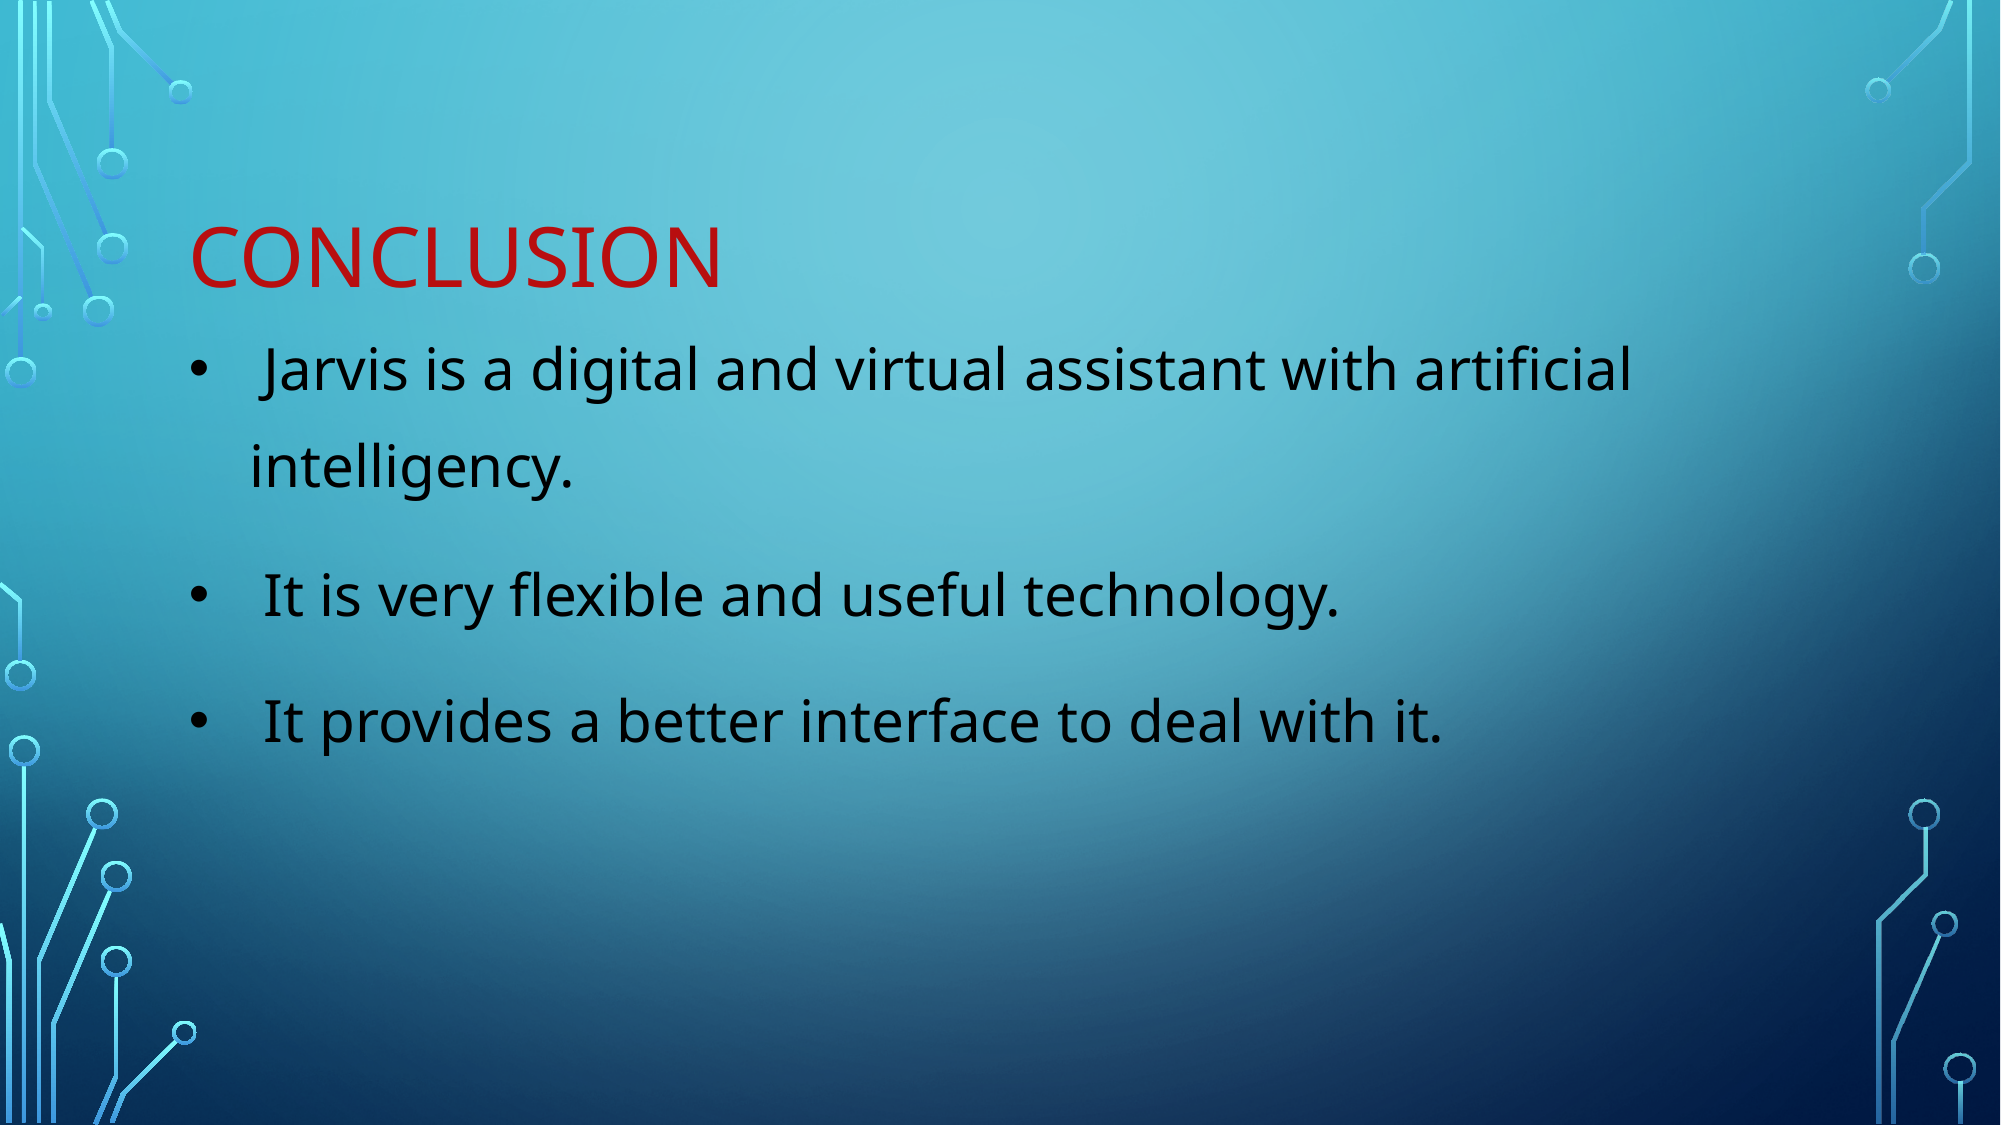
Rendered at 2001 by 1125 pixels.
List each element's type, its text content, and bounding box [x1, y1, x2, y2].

text_box It is very flexible and useful technology. [188, 553, 1751, 629]
text_box intelligency. [188, 424, 650, 501]
text_box It provides a better interface to deal with it. [188, 679, 1910, 755]
text_box CONCLUSION [188, 197, 949, 306]
text_box Jarvis is a digital and virtual assistant with artificial [188, 327, 1773, 403]
